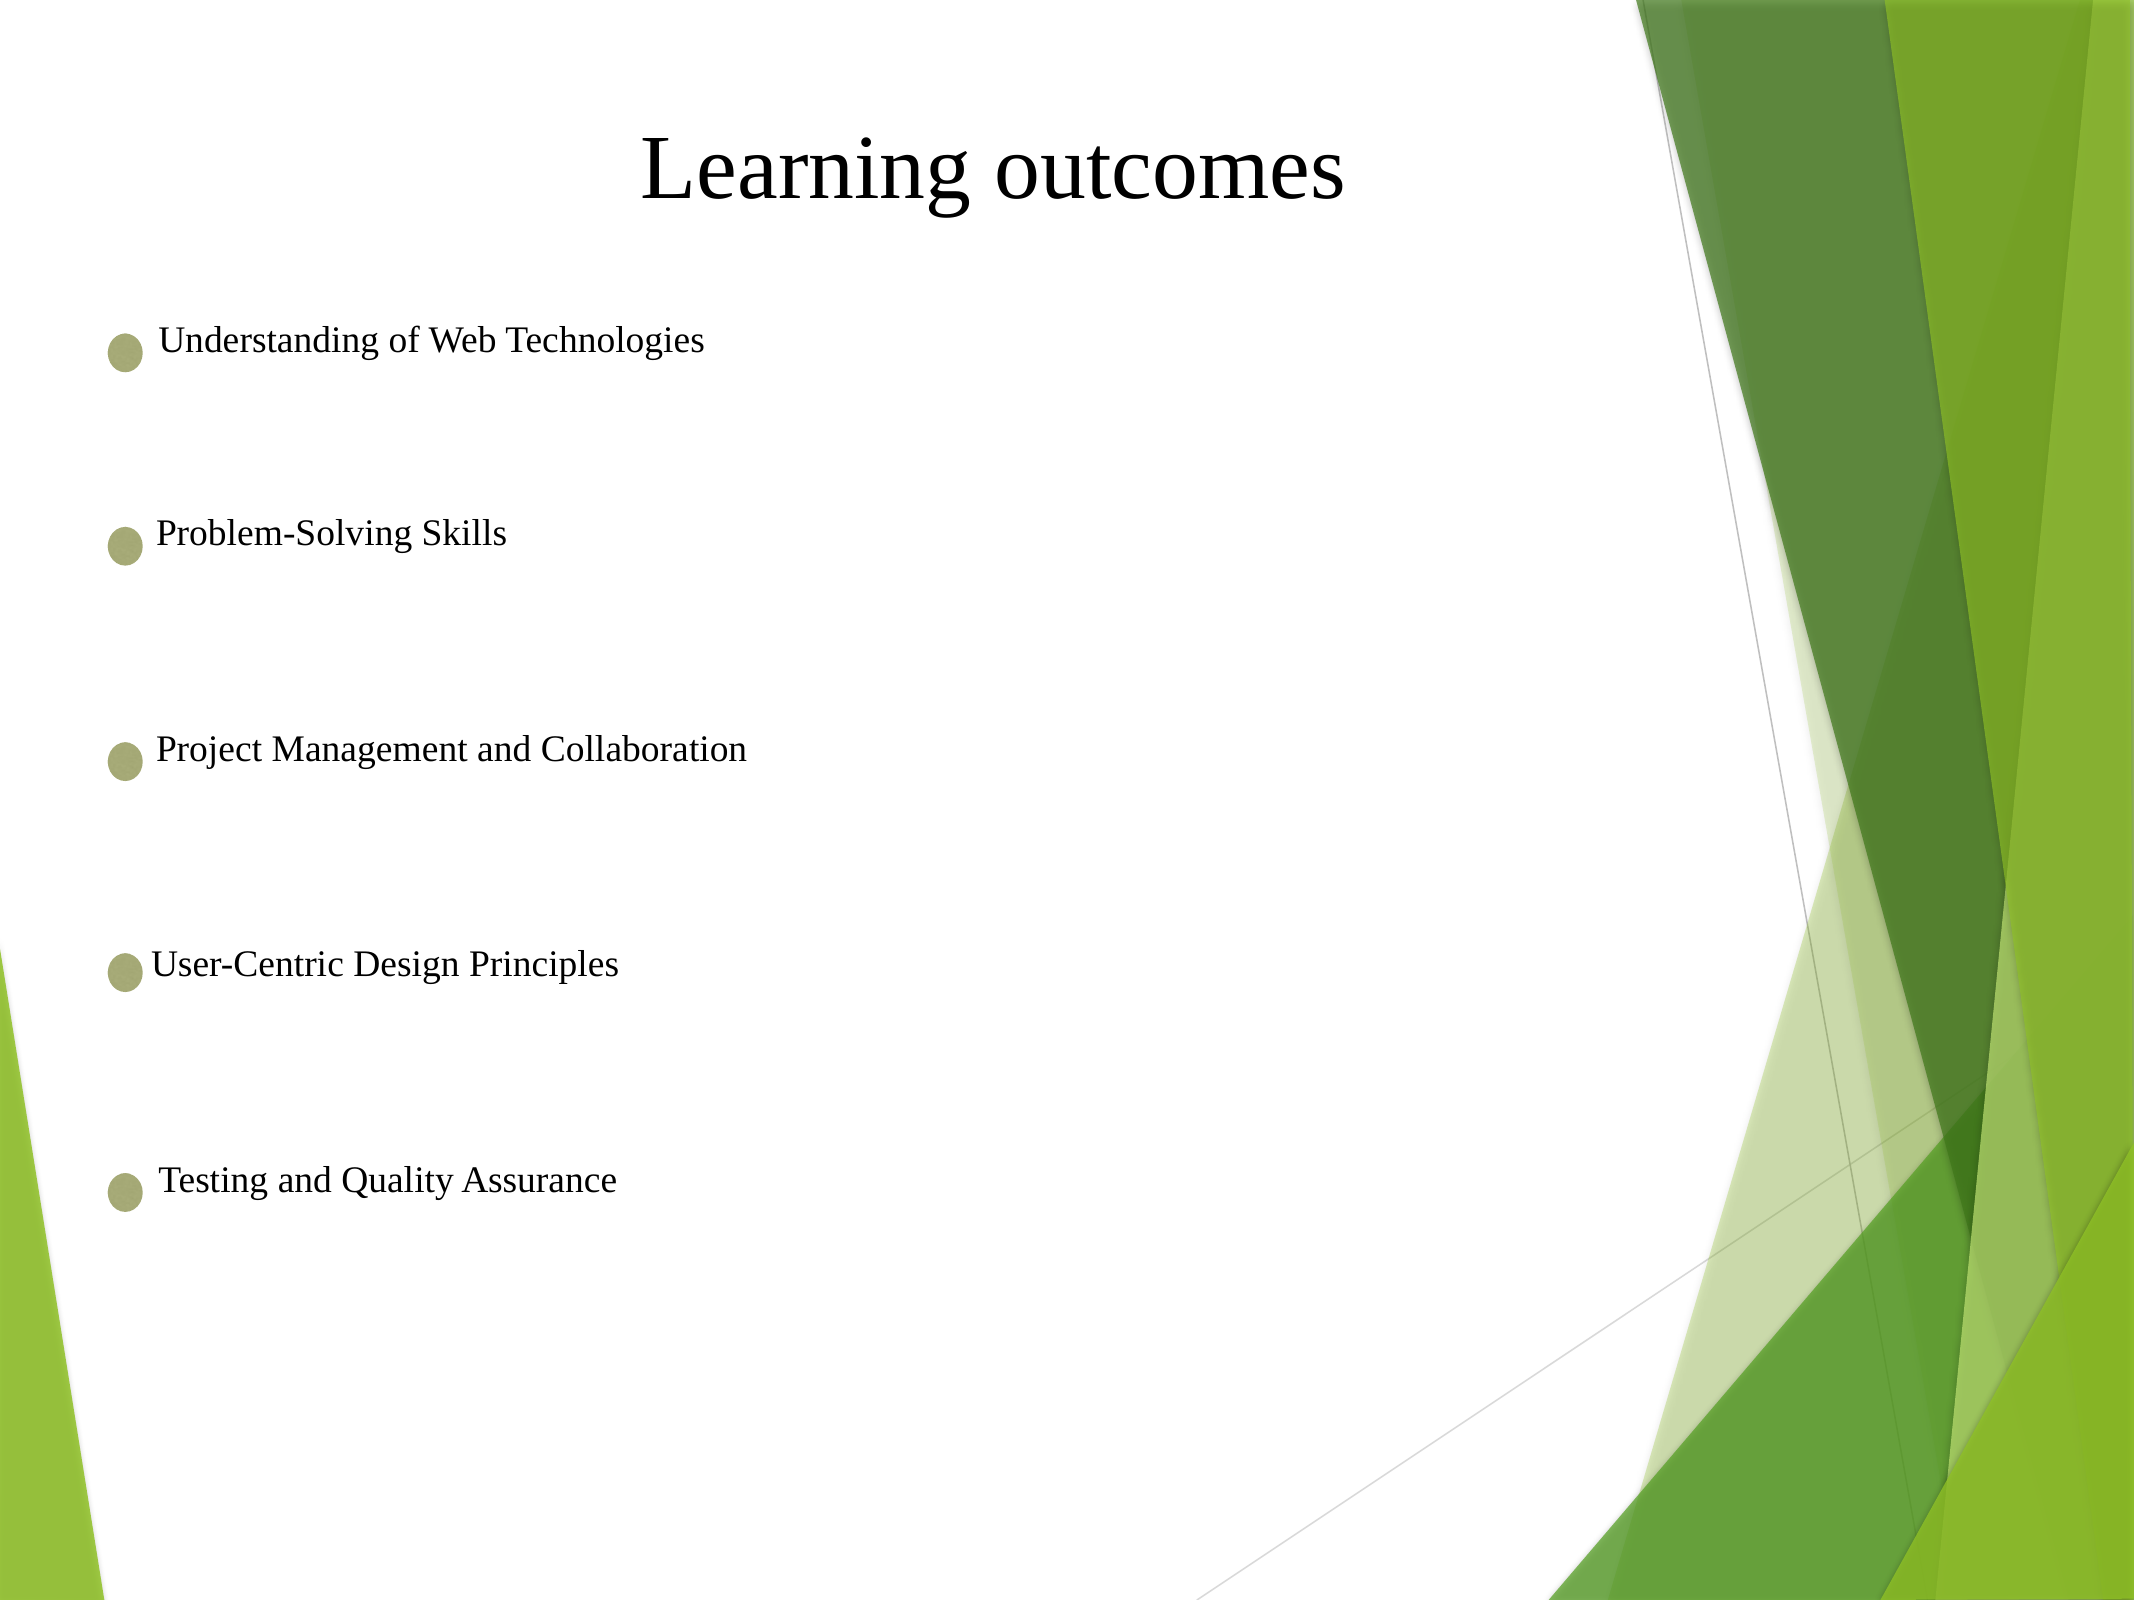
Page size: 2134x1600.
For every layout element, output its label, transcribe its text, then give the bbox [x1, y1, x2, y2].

text_box Understanding of Web Technologies [152, 308, 2099, 367]
text_box [107, 953, 143, 993]
text_box Learning outcomes [634, 100, 1354, 224]
text_box [107, 742, 143, 782]
text_box User-Centric Design Principles [144, 932, 2028, 991]
text_box [107, 333, 143, 373]
text_box Problem-Solving Skills [149, 501, 2058, 560]
text_box Project Management and Collaboration [149, 717, 2058, 775]
text_box [107, 526, 143, 566]
text_box Testing and Quality Assurance [152, 1148, 2099, 1206]
text_box [107, 1173, 143, 1212]
